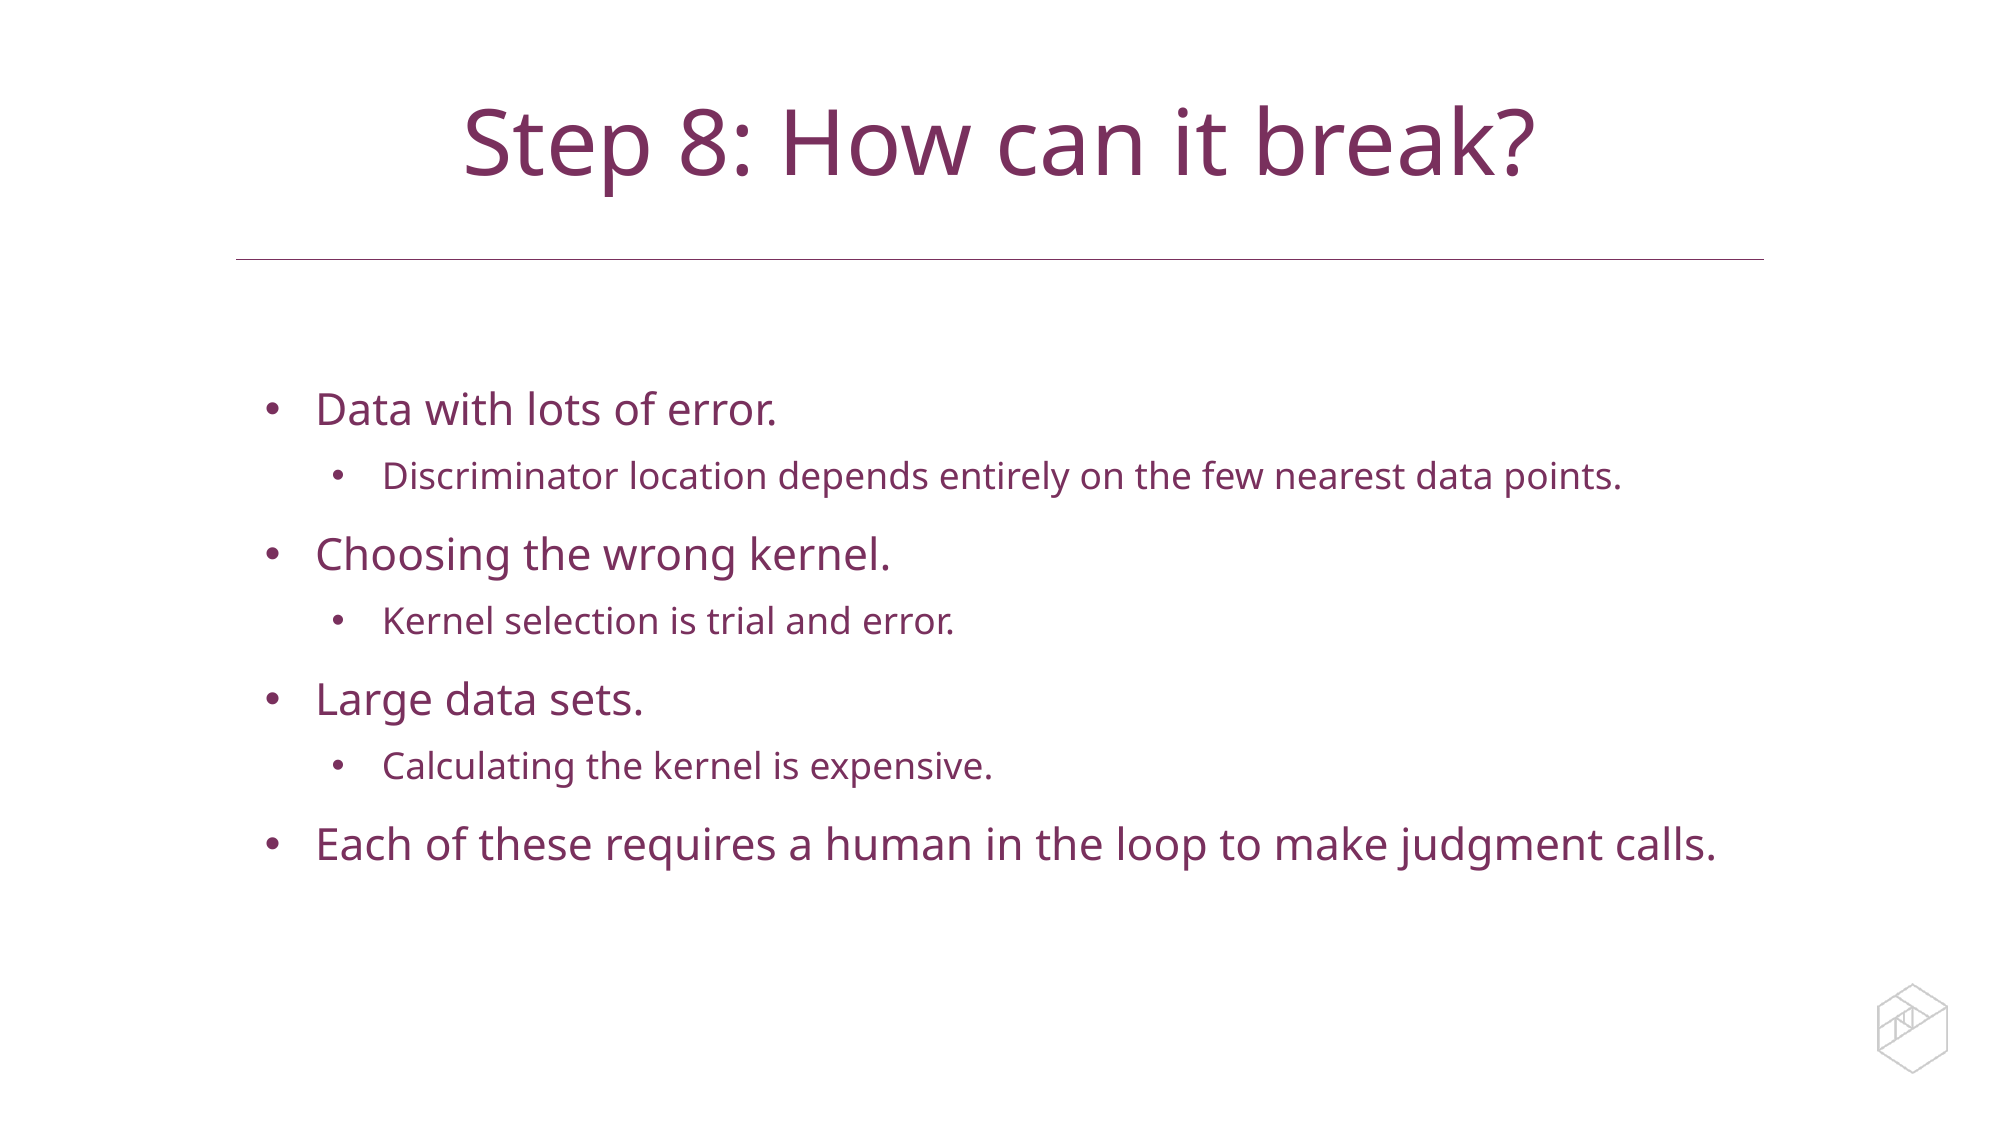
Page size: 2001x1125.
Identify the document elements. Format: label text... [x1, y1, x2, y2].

subtitle Data with lots of error. Discriminator location depends entirely on the few nearest data points. Choosing the wrong kernel. Kernel selection is trial and error. Large data sets. Calculating the kernel is expensive. Each of these requires a human in the loop to make judgment calls. [249, 362, 1750, 944]
picture [1877, 983, 1948, 1074]
text_box Step 8: How can it break? [236, 76, 1764, 201]
